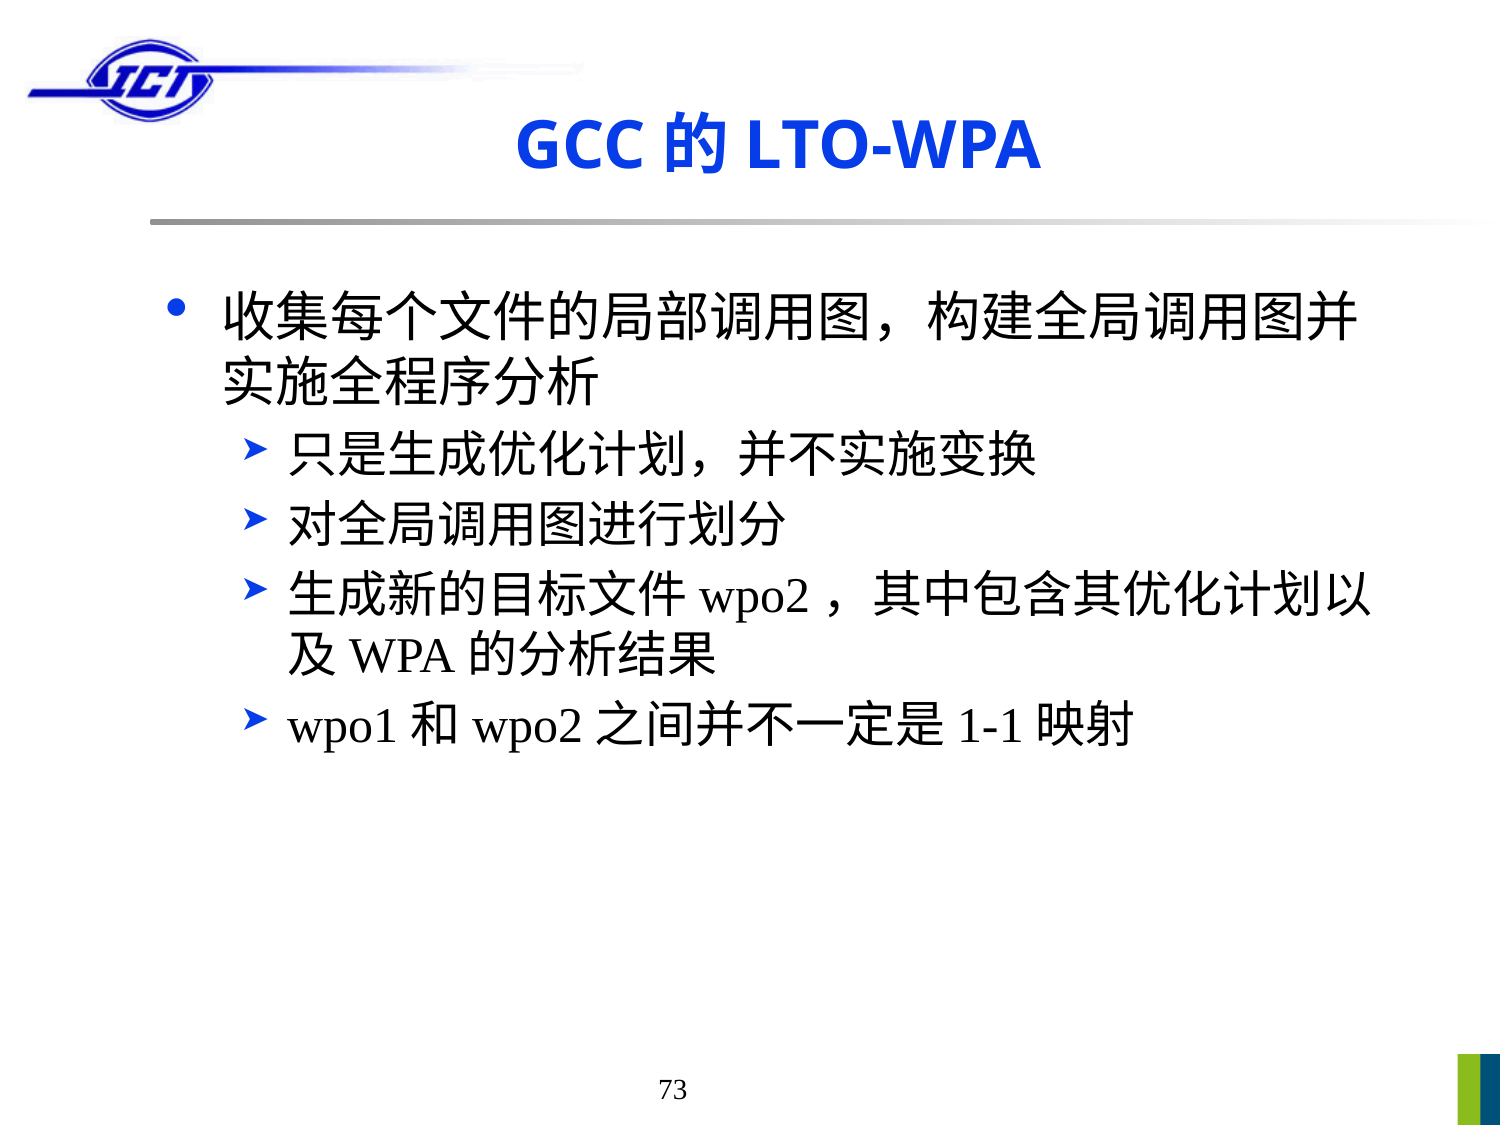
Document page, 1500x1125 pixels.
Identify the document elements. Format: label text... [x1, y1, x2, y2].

list 收集每个文件的局部调用图，构建全局调用图并实施全程序分析 只是生成优化计划，并不实施变换 对全局调用图进行划分 生成新的目标文件wpo2，其中包含其优化计划以及WPA的分析结果 wpo1和wpo2之间并不一定是1-1映射 [150, 275, 1388, 1013]
title GCC的LTO-WPA [159, 66, 1397, 217]
picture [24, 36, 600, 125]
